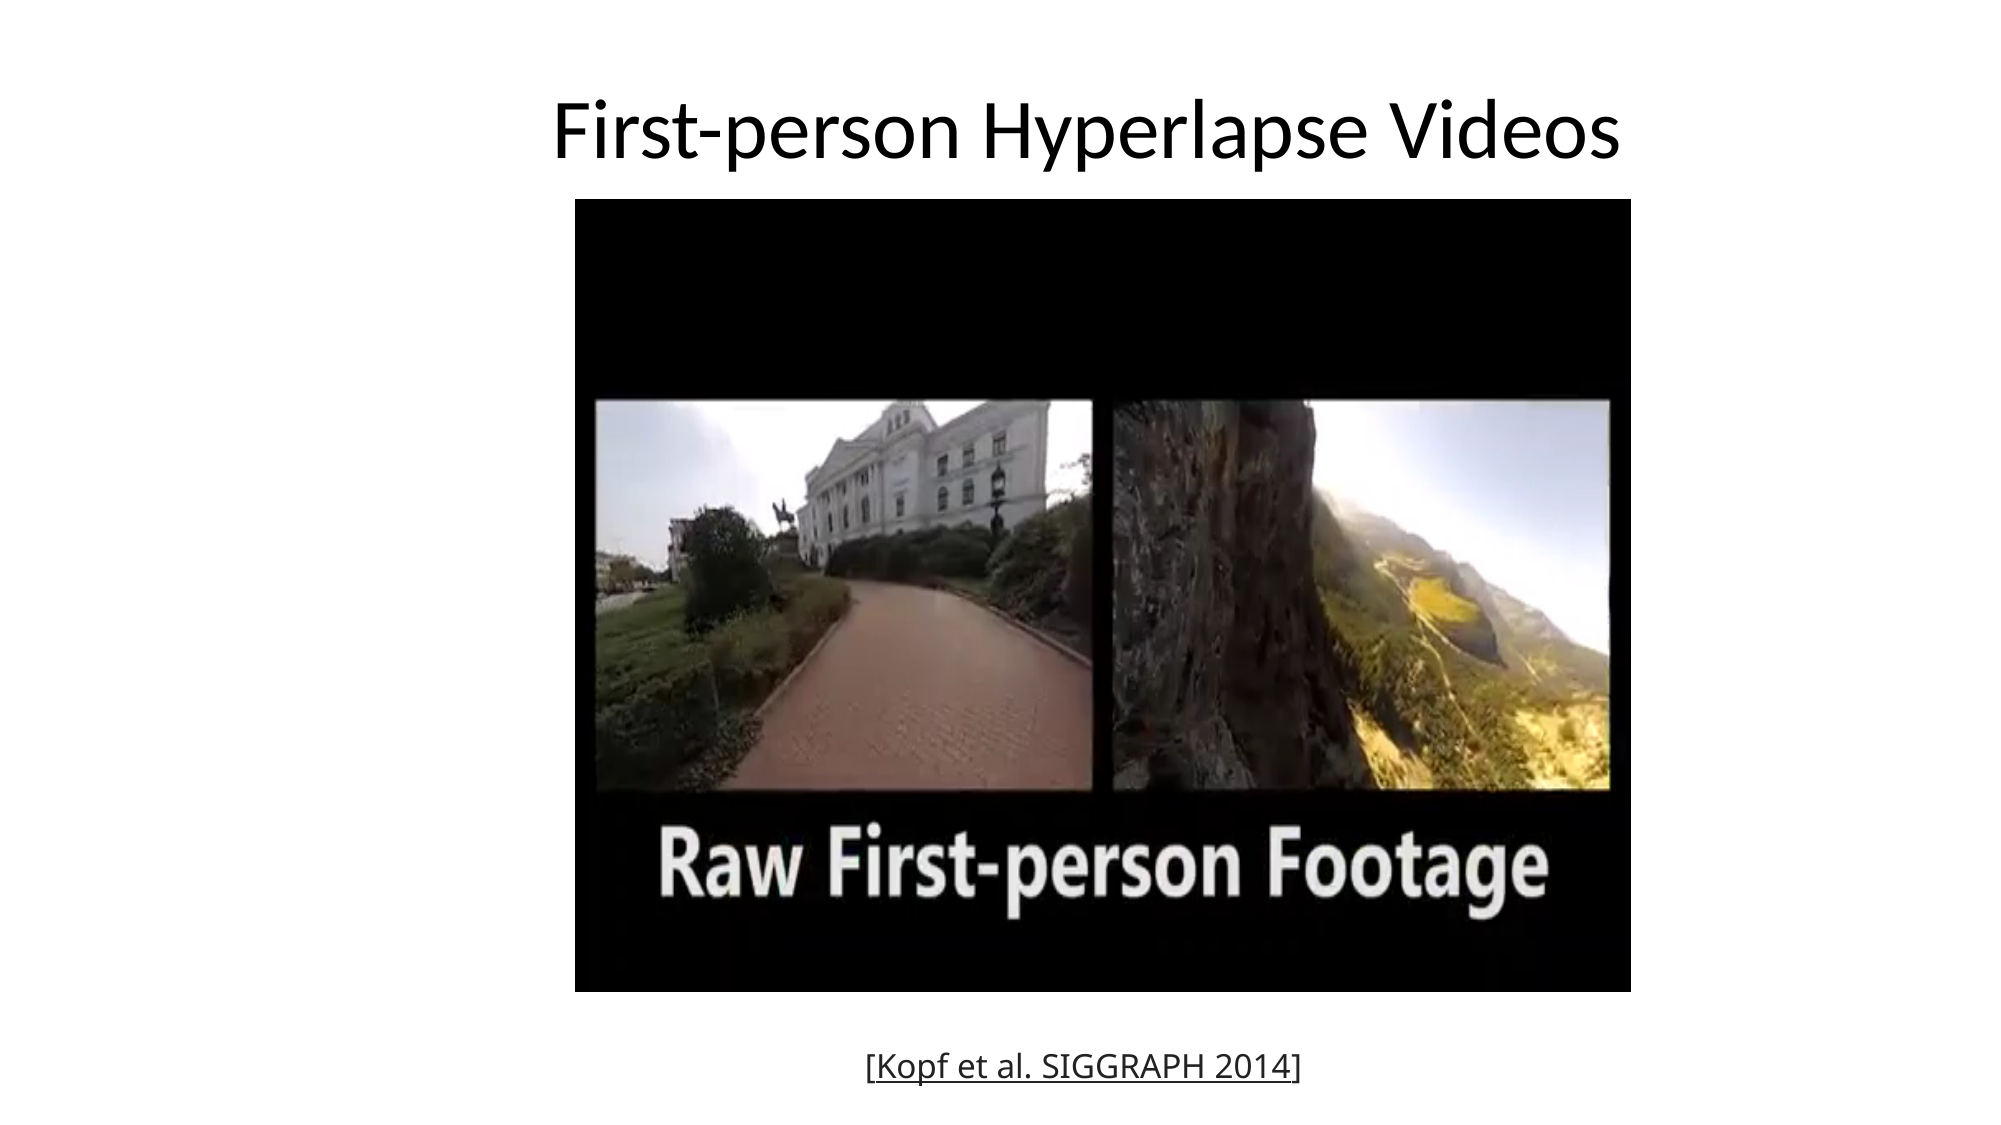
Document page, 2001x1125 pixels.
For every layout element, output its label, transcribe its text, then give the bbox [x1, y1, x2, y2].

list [574, 199, 1631, 992]
title First-person Hyperlapse Videos [537, 37, 1663, 225]
text_box [Kopf et al. SIGGRAPH 2014] [849, 1037, 1322, 1098]
